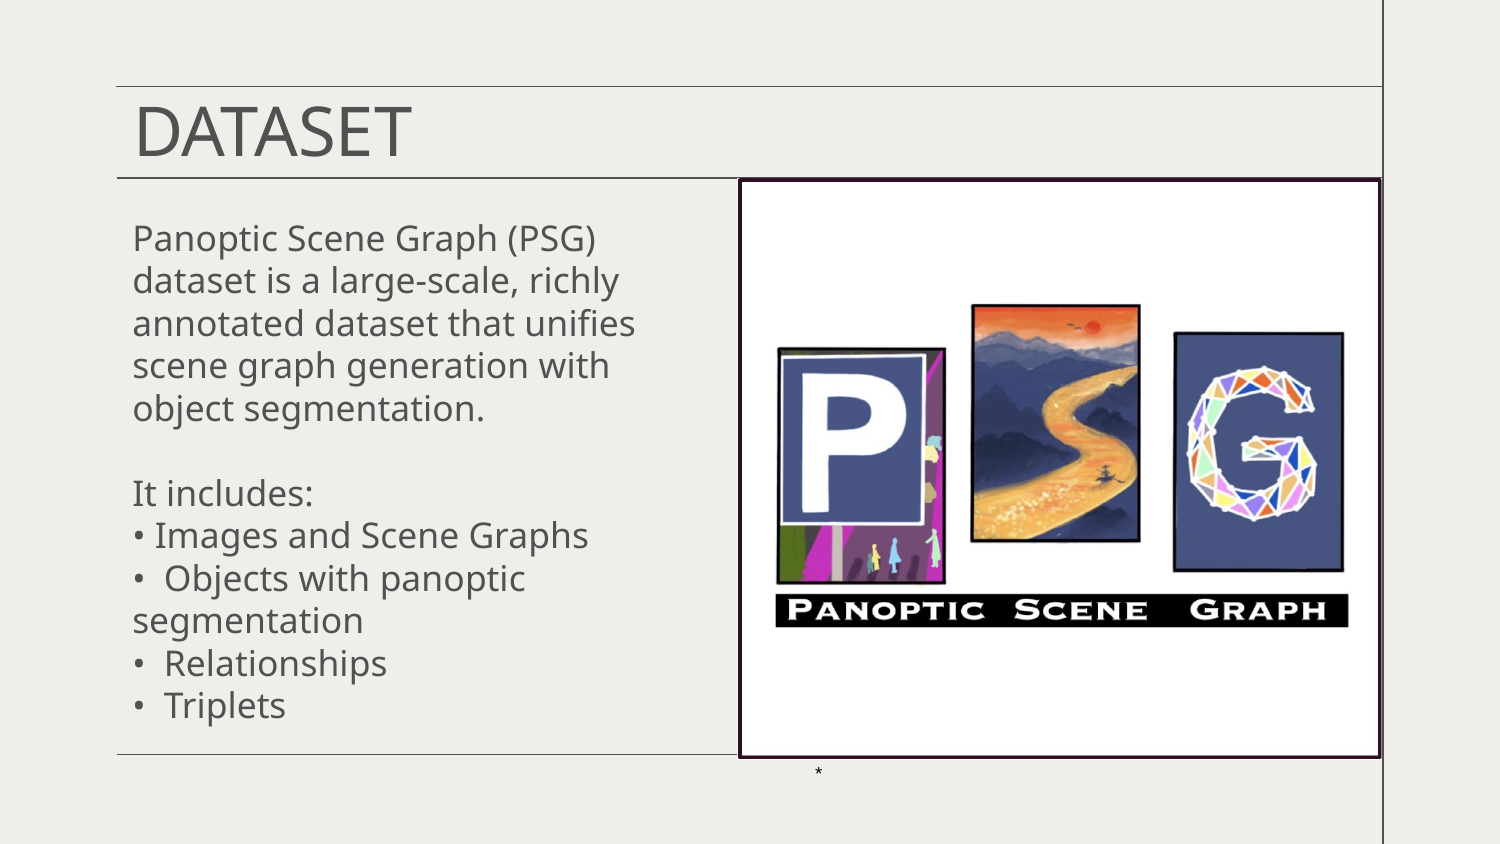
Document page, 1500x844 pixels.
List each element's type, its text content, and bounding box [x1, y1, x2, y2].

picture [736, 177, 1383, 761]
list Panoptic Scene Graph (PSG) dataset is a large-scale, richly annotated dataset that unifies scene graph generation with object segmentation. It includes: •⁠ Images and Scene Graphs •⁠ ⁠Objects with panoptic segmentation •⁠ ⁠Relationships •⁠ ⁠Triplets [117, 200, 689, 741]
text_box * [800, 769, 1383, 792]
title DATASET [118, 87, 1382, 167]
